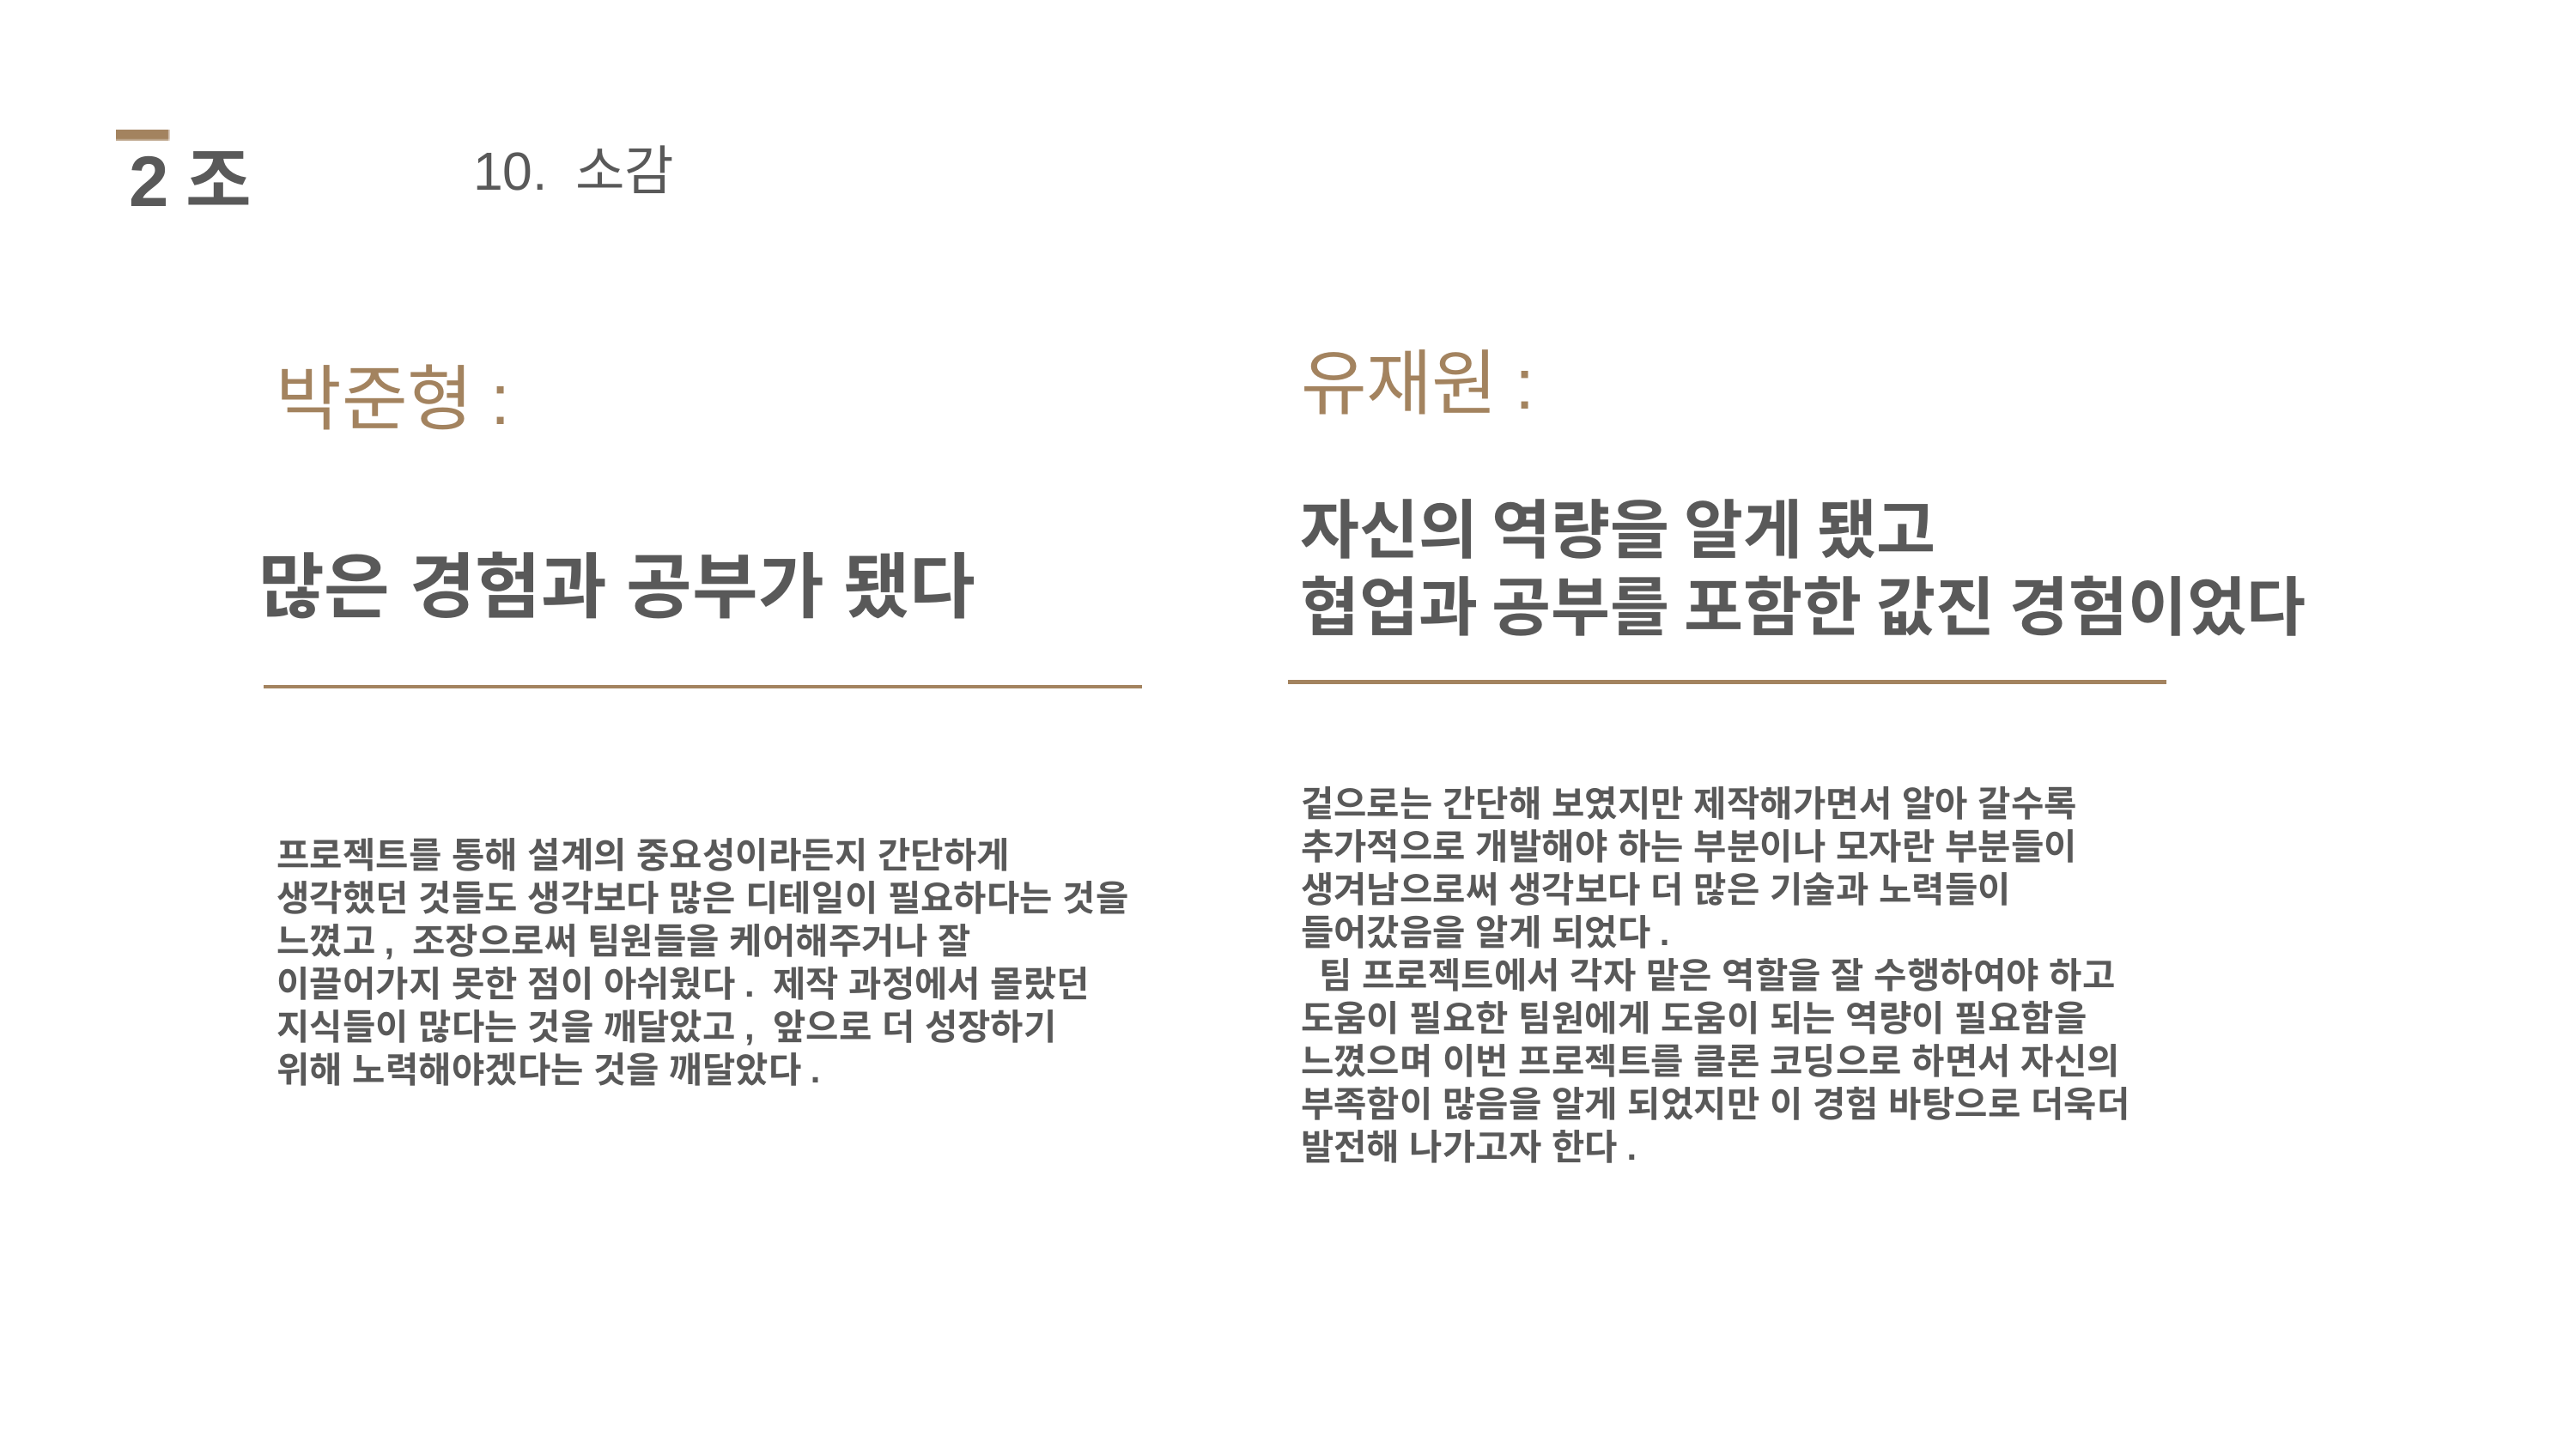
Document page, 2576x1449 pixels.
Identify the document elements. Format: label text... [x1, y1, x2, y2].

text_box 자신의 역량을 알게 됐고 협업과 공부를 포함한 값진 경험이었다 [1287, 482, 2438, 651]
text_box 겉으로는 간단해 보였지만 제작해가면서 알아 갈수록 추가적으로 개발해야 하는 부분이나 모자란 부분들이 생겨남으로써 생각보다 더 많은 기술과 노력들이 들어갔음을 알게 되었다. 팀 프로젝트에서 각자 맡은 역할을 잘 수행하여야 하고 도움이 필요한 팀원에게 도움이 되는 역량이 필요함을 느꼈으며 이번 프로젝트를 클론 코딩으로 하면서 자신의 부족함이 많음을 알게 되었지만 이 경험 바탕으로 더욱더 발전해 나가고자 한다. [1288, 774, 2167, 1174]
text_box 10. 소감 [460, 130, 1361, 208]
text_box 프로젝트를 통해 설계의 중요성이라든지 간단하게 생각했던 것들도 생각보다 많은 디테일이 필요하다는 것을 느꼈고, 조장으로써 팀원들을 케어해주거나 잘 이끌어가지 못한 점이 아쉬웠다. 제작 과정에서 몰랐던 지식들이 많다는 것을 깨달았고, 앞으로 더 성장하기 위해 노력해야겠다는 것을 깨달았다. [264, 826, 1143, 1097]
text_box 2조 [116, 128, 576, 227]
picture [116, 130, 170, 141]
text_box 유재원: [1288, 330, 1826, 430]
text_box 많은 경험과 공부가 됐다 [246, 534, 1287, 634]
text_box 박준형: [263, 346, 773, 446]
